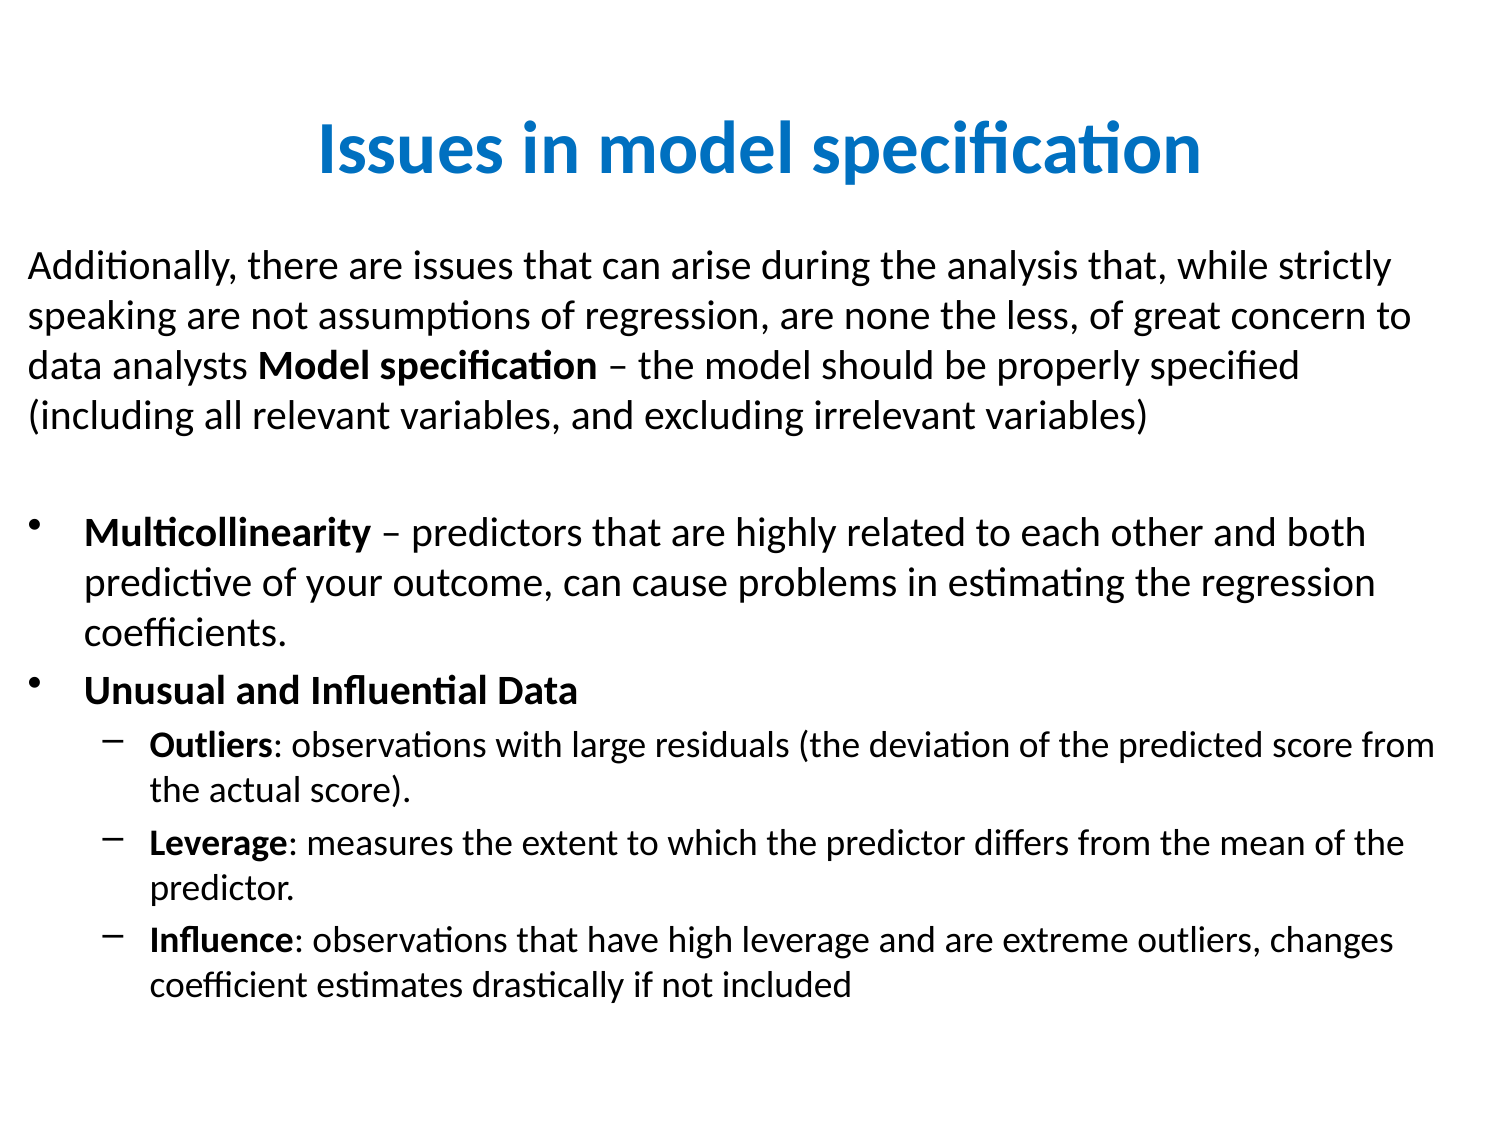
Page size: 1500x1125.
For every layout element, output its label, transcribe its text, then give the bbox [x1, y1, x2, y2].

list Additionally, there are issues that can arise during the analysis that, while strictly speaking are not assumptions of regression, are none the less, of great concern to data analysts Model specification – the model should be properly specified (including all relevant variables, and excluding irrelevant variables) Multicollinearity – predictors that are highly related to each other and both predictive of your outcome, can cause problems in estimating the regression coefficients. Unusual and Influential Data Outliers: observations with large residuals (the deviation of the predicted score from the actual score). Leverage: measures the extent to which the predictor differs from the mean of the predictor. Influence: observations that have high leverage and are extreme outliers, changes coefficient estimates drastically if not included [12, 230, 1484, 768]
title Issues in model specification [110, 42, 1386, 231]
